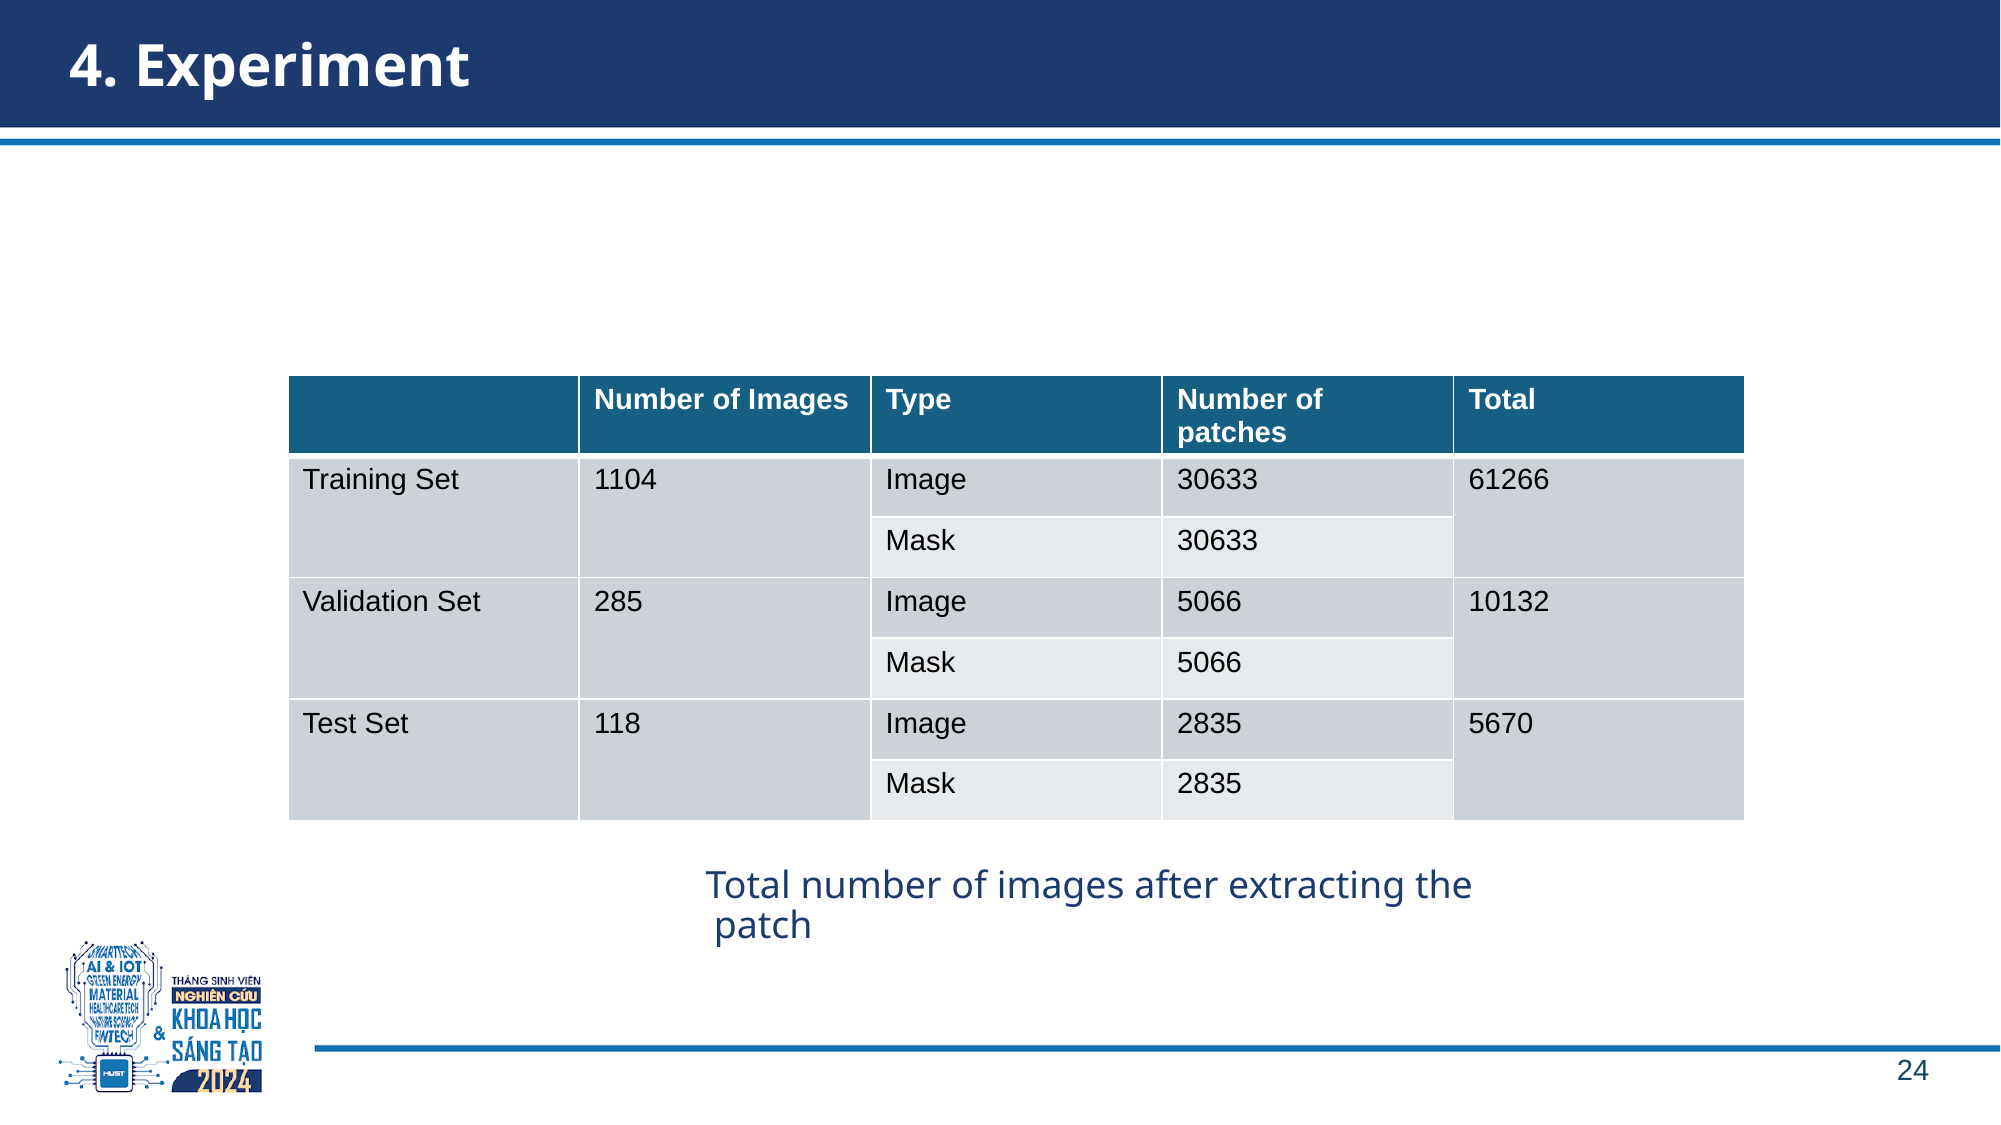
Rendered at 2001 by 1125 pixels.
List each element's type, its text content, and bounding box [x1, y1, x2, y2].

table_cell 5670 [1454, 700, 1744, 820]
picture [0, 0, 2001, 1125]
table_cell Image [872, 459, 1161, 516]
table_cell Image [872, 700, 1161, 759]
table_cell 30633 [1163, 518, 1453, 577]
table_cell 2835 [1163, 700, 1453, 759]
table_cell 5066 [1163, 639, 1453, 698]
table_cell Mask [872, 761, 1161, 820]
table_cell Training Set [289, 459, 578, 577]
table_header Total [1454, 376, 1744, 453]
table_cell 118 [580, 700, 870, 820]
table_header Type [872, 376, 1161, 453]
table_cell 285 [580, 578, 870, 698]
text_box 24 [1882, 1044, 1945, 1094]
table_cell Mask [872, 639, 1161, 698]
table_header Number of Images [580, 376, 870, 453]
table_cell 1104 [580, 459, 870, 577]
table_cell 61266 [1454, 459, 1744, 577]
table_cell Mask [872, 518, 1161, 577]
table_cell 2835 [1163, 761, 1453, 820]
table_cell 30633 [1163, 459, 1453, 516]
table_cell Validation Set [289, 578, 578, 698]
table_cell Image [872, 578, 1161, 637]
list Total number of images after extracting the patch [661, 858, 1576, 1093]
table_header Number of patches [1163, 376, 1453, 453]
table_cell 5066 [1163, 578, 1453, 637]
table_header [289, 376, 578, 453]
table_cell 10132 [1454, 578, 1744, 698]
title 4. Experiment [54, 32, 1943, 104]
table_cell Test Set [289, 700, 578, 820]
